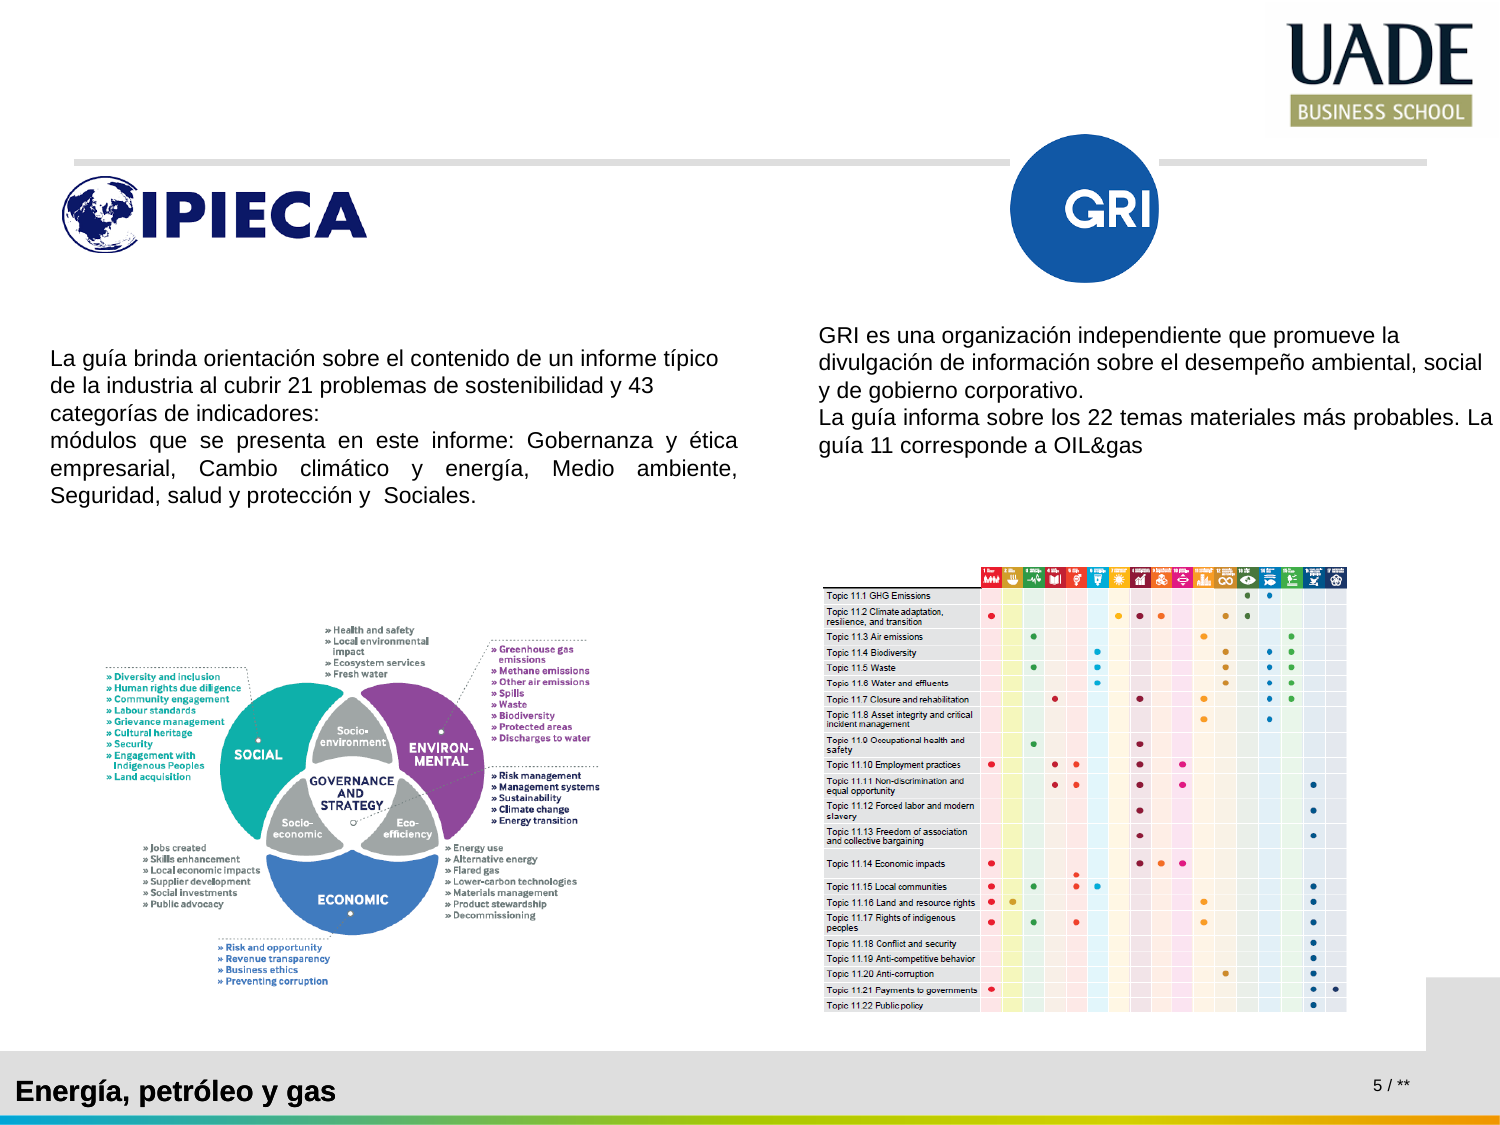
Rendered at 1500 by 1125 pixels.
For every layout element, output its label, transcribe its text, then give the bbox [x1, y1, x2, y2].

text_box GRI es una organización independiente que promueve la divulgación de información sobre el desempeño ambiental, social y de gobierno corporativo. La guía informa sobre los 22 temas materiales más probables. La guía 11 corresponde a OIL&gas [803, 312, 1500, 493]
picture [1010, 134, 1159, 283]
picture [803, 550, 1366, 1029]
picture [62, 176, 367, 253]
text_box La guía brinda orientación sobre el contenido de un informe típico de la industria al cubrir 21 problemas de sostenibilidad y 43 categorías de indicadores: módulos que se presenta en este informe: Gobernanza y ética empresarial, Cambio climático y energía, Medio ambiente, Seguridad, salud y protección y Sociales. [35, 335, 754, 516]
picture [47, 1115, 1500, 1125]
picture [60, 604, 632, 998]
picture [1265, 2, 1499, 138]
